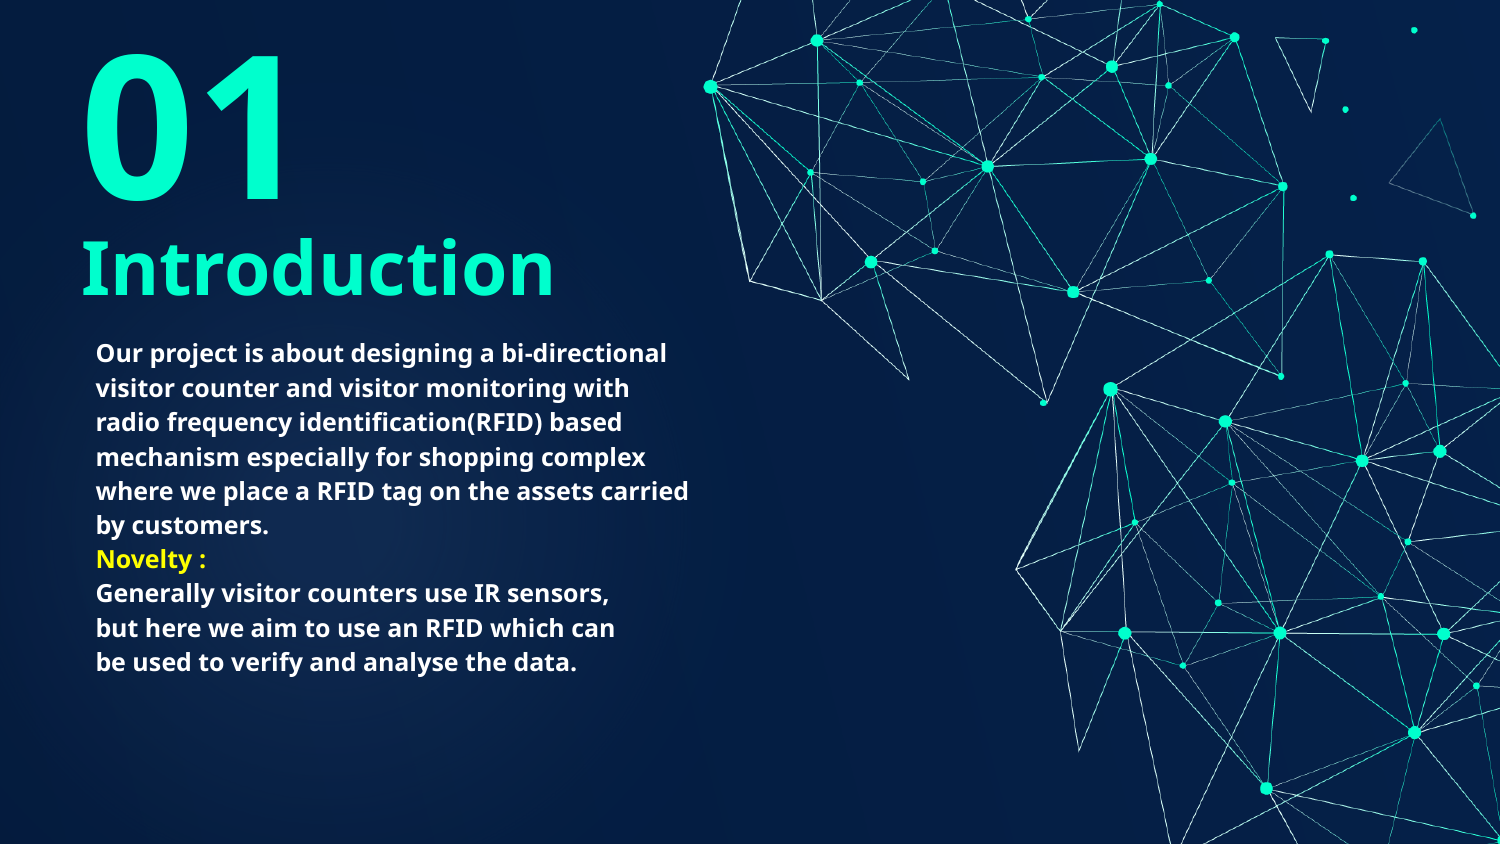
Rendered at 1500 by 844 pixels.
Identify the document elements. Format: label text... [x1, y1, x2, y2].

title 01 [65, 57, 555, 181]
picture [0, 0, 1500, 844]
title Introduction [65, 182, 888, 350]
text_box Novelty : Generally visitor counters use IR sensors, but here we aim to use an RFID which can be used to verify and analyse the data. [80, 524, 660, 690]
text_box Our project is about designing a bi-directional visitor counter and visitor monitoring with radio frequency identification(RFID) based mechanism especially for shopping complex where we place a RFID tag on the assets carried by customers. [80, 318, 715, 611]
